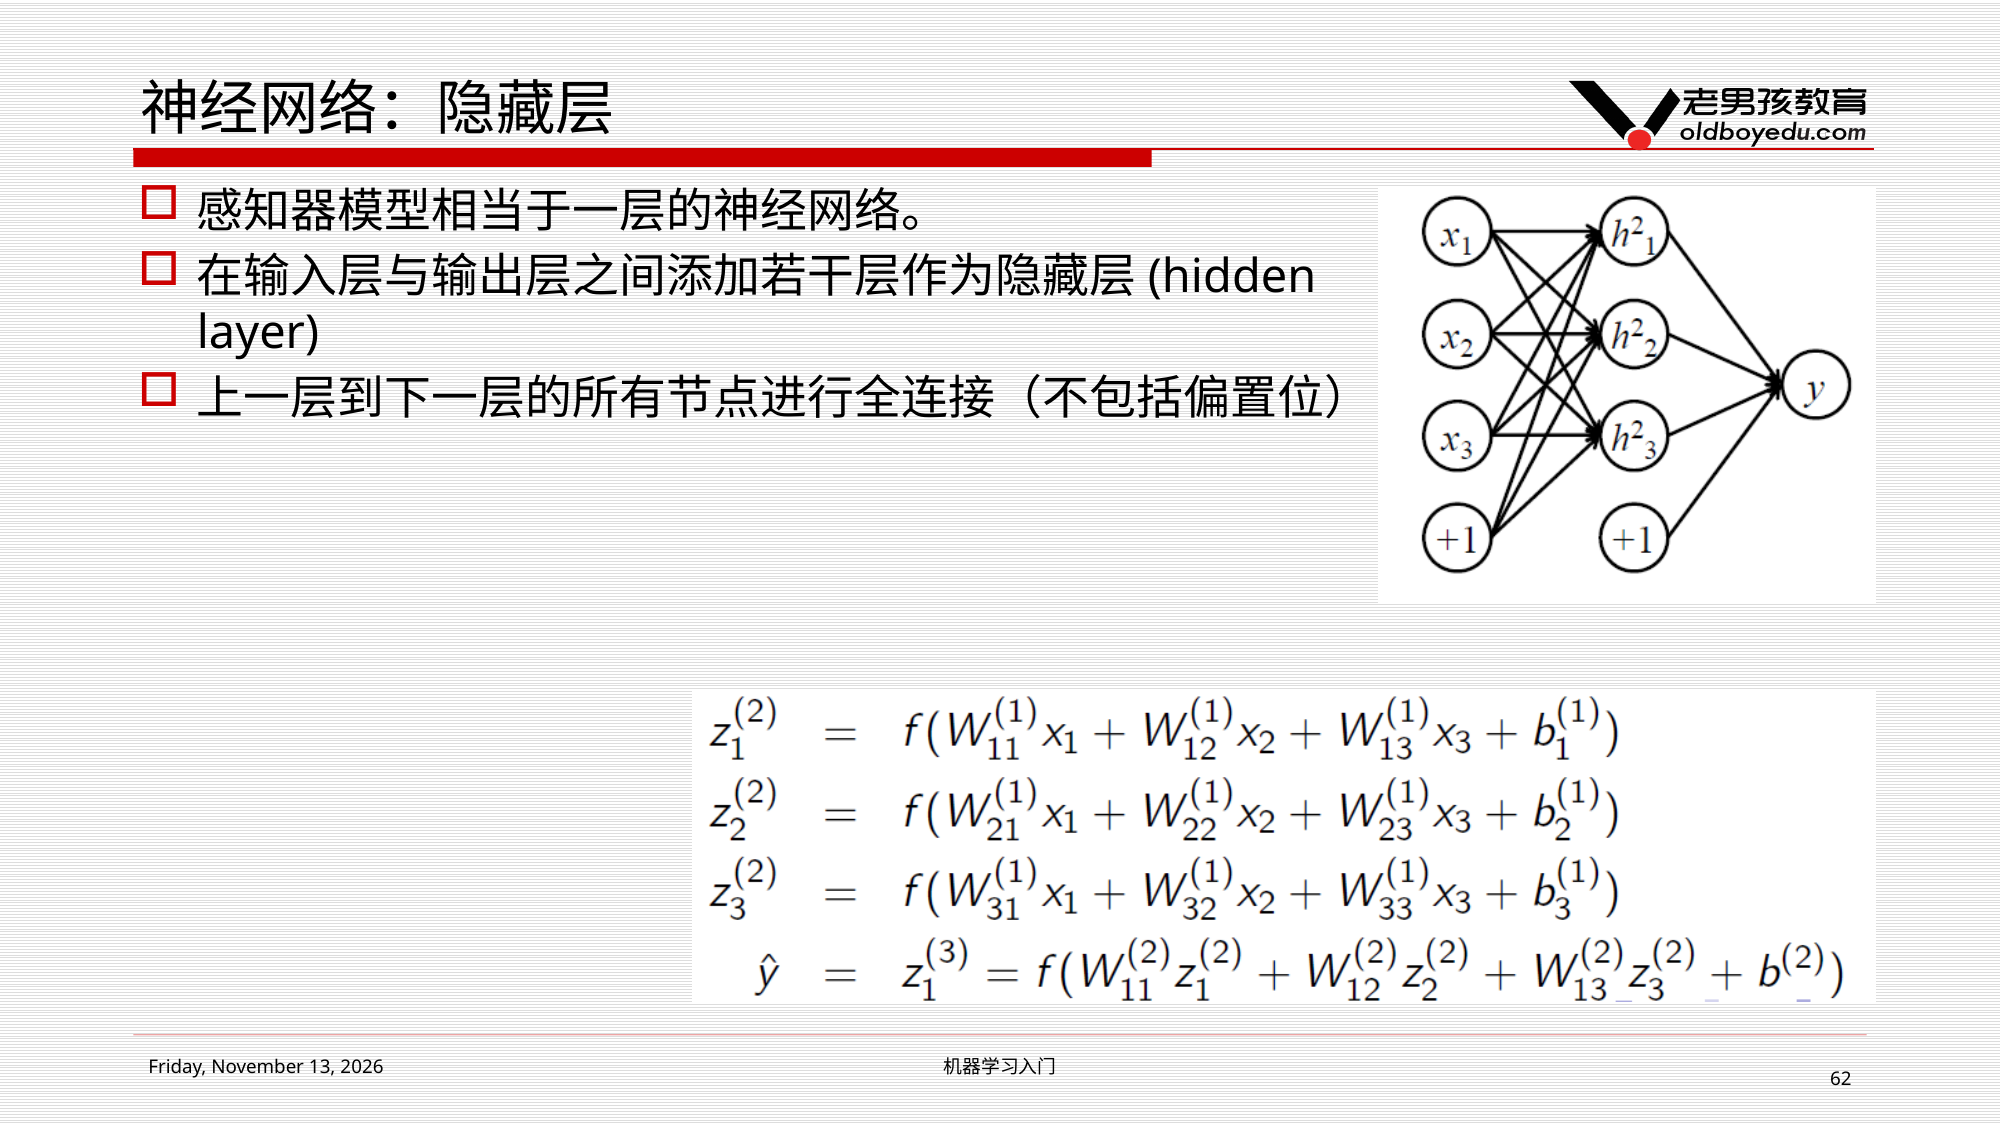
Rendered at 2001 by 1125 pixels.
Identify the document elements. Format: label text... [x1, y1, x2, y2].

footer 机器学习入门 [683, 1046, 1317, 1103]
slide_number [133, 1046, 567, 1103]
picture [692, 689, 1876, 1002]
title 神经网络：隐藏层 [125, 50, 1876, 149]
picture [1378, 186, 1876, 604]
slide_number 62 [1433, 1058, 1867, 1103]
list 感知器模型相当于一层的神经网络。 在输入层与输出层之间添加若干层作为隐藏层(hidden layer) 上一层到下一层的所有节点进行全连接（不包括偏置位） [123, 172, 1402, 988]
